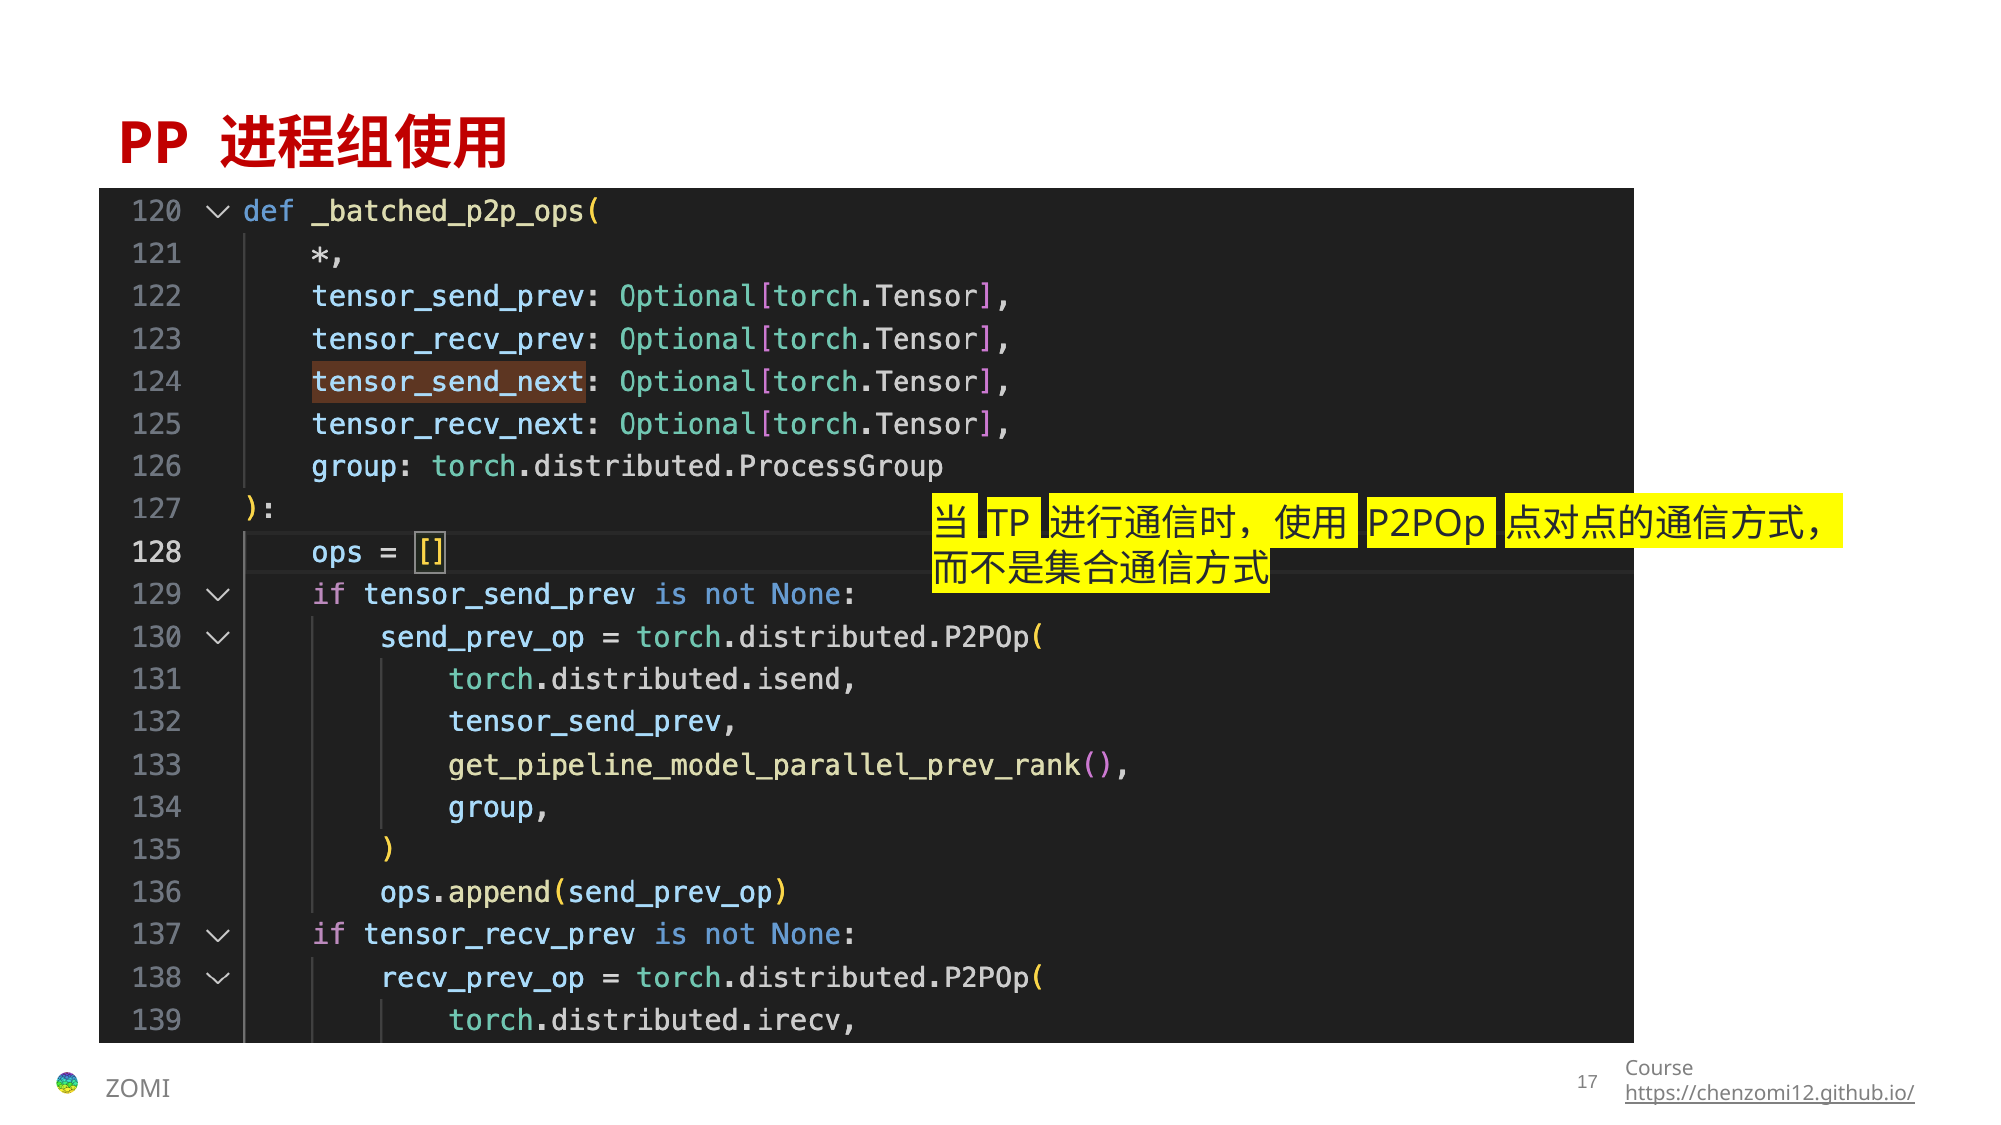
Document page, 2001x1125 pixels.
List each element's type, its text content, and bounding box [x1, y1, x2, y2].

picture [57, 1073, 77, 1093]
text_box 当 TP 进行通信时，使用 P2POp 点对点的通信方式， 而不是集合通信方式 [1638, 491, 1918, 597]
picture [99, 188, 1635, 1044]
title PP 进程组使用 [102, 91, 1901, 189]
